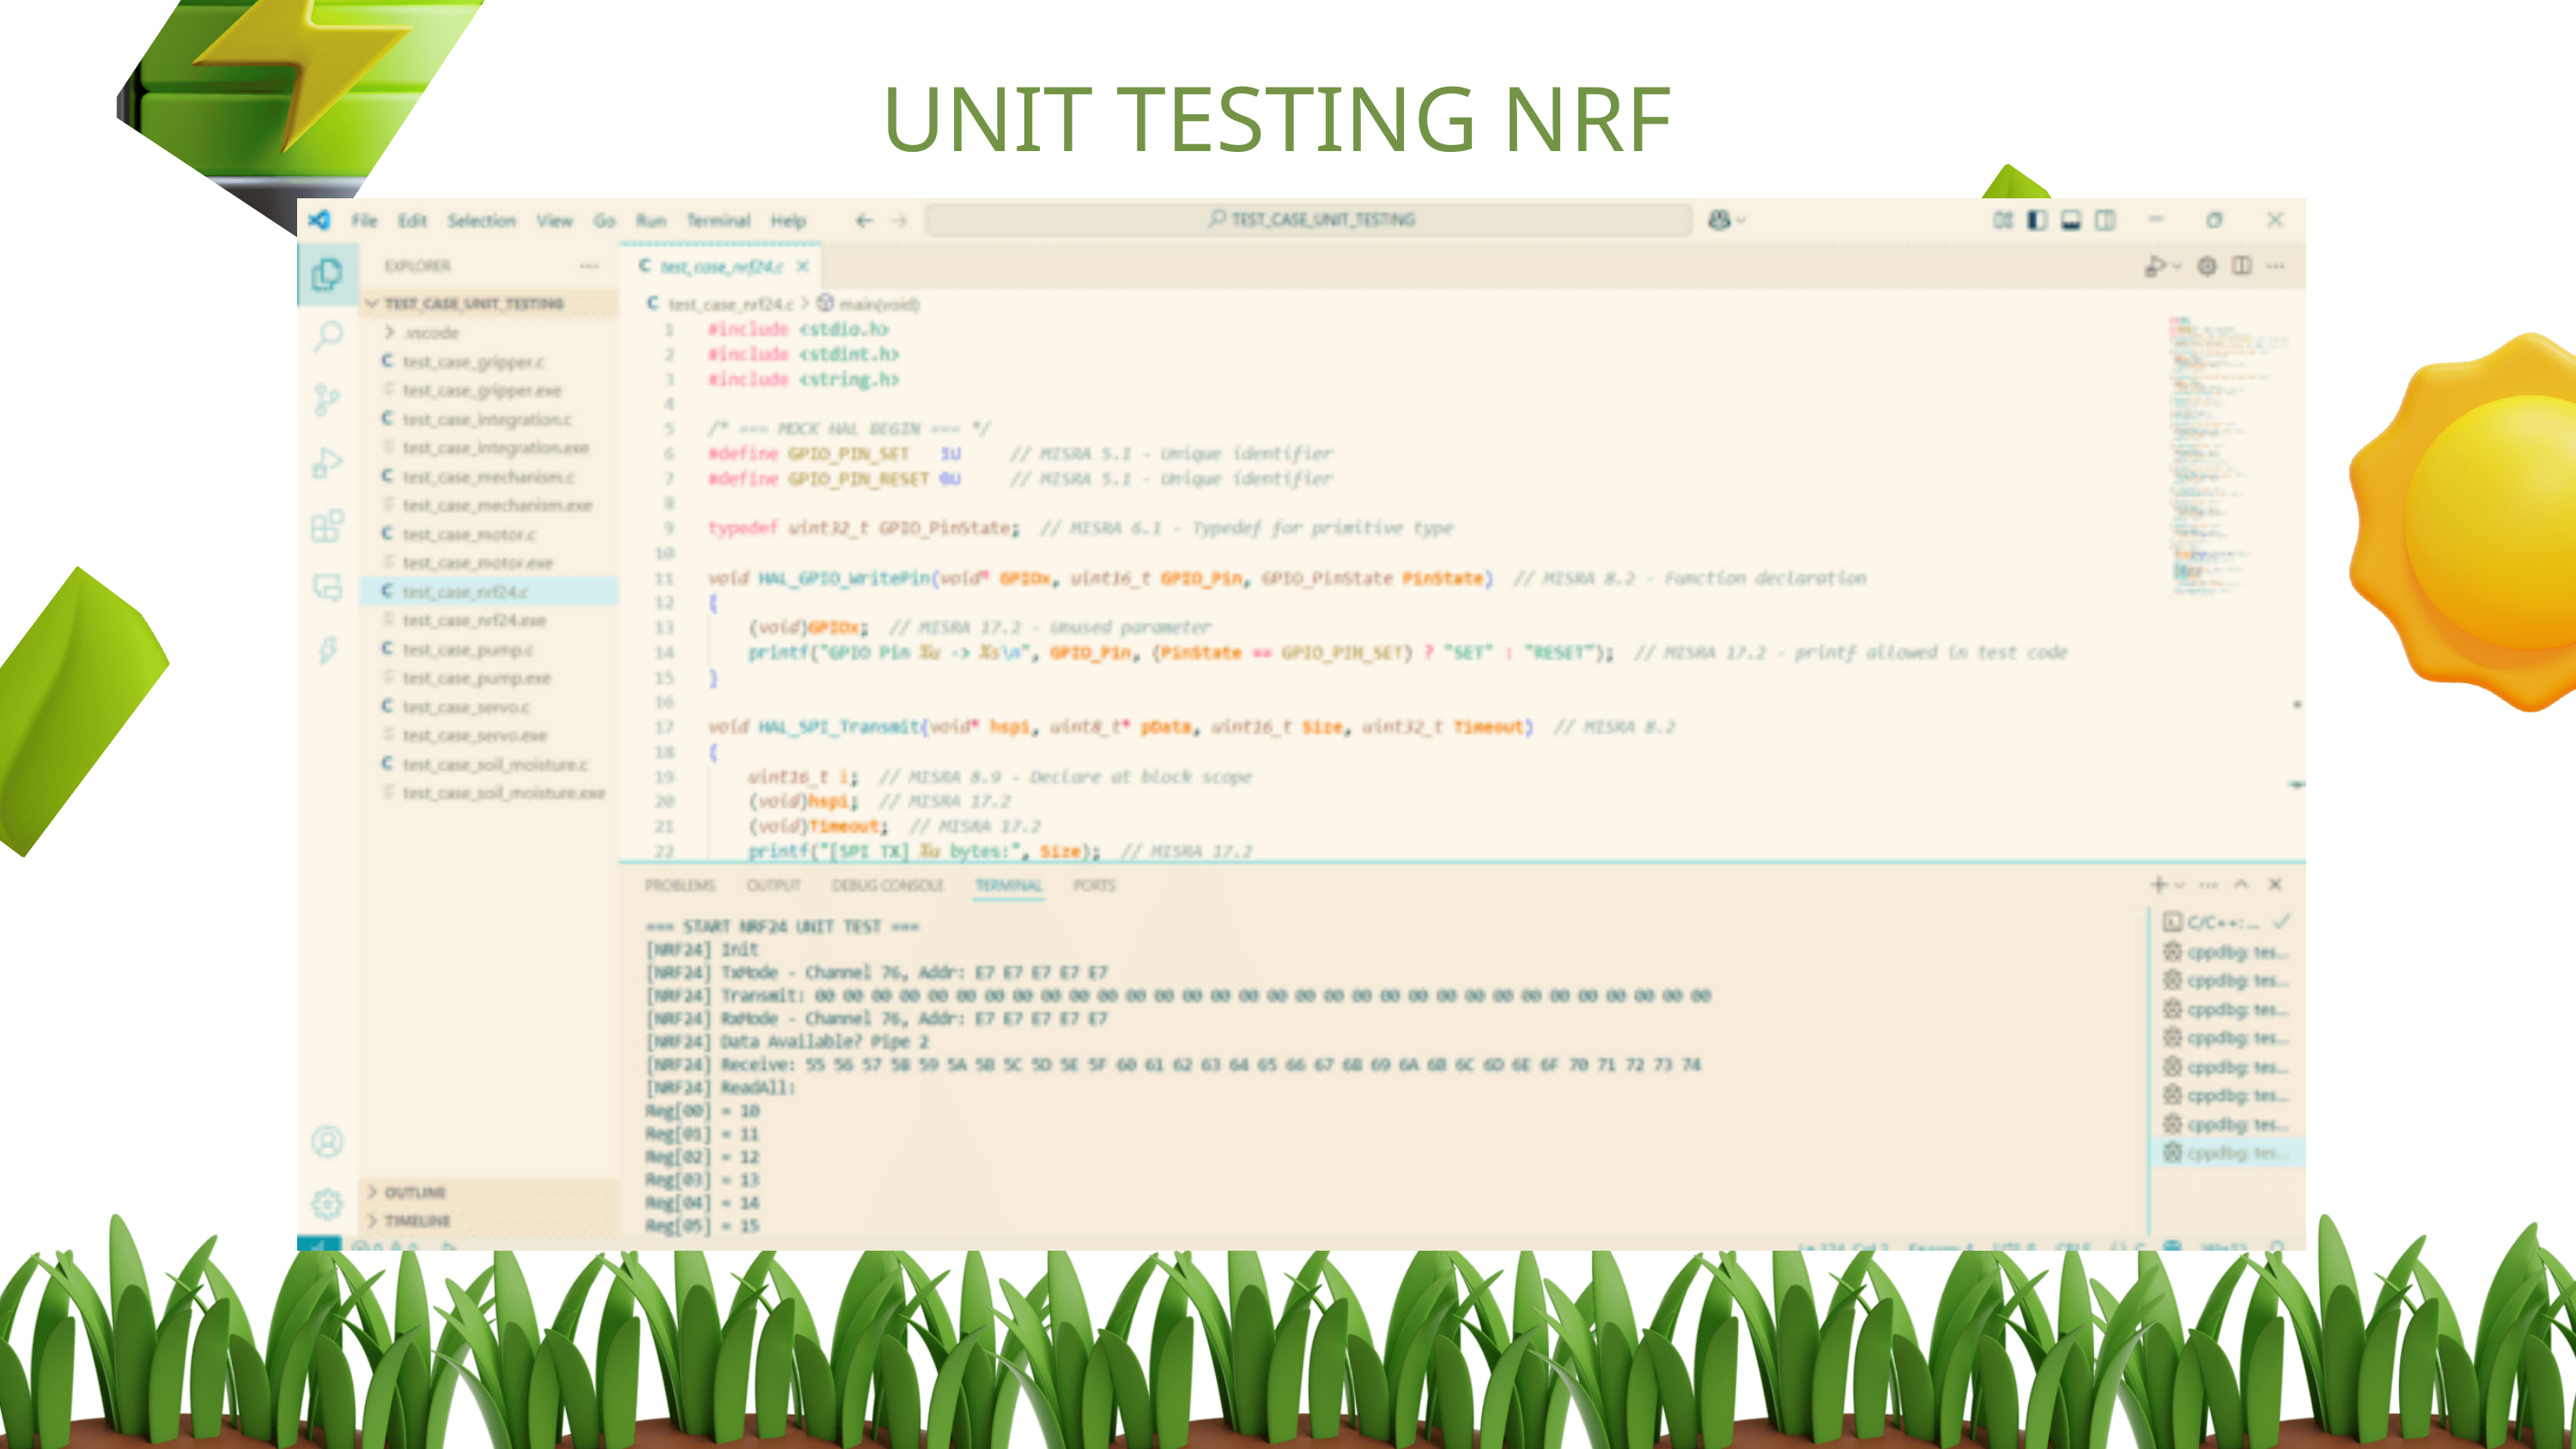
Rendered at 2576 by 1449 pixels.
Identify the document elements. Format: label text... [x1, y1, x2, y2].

text_box UNIT TESTING NRF [691, 71, 1885, 170]
text_box [1981, 162, 2058, 198]
text_box [2348, 332, 2576, 712]
text_box [0, 1214, 428, 1449]
text_box [0, 565, 184, 858]
text_box [106, 0, 485, 238]
text_box [2167, 1214, 2576, 1449]
text_box [1526, 1251, 2167, 1449]
text_box [428, 1251, 981, 1449]
text_box [297, 198, 2306, 1251]
text_box [981, 1251, 1526, 1449]
